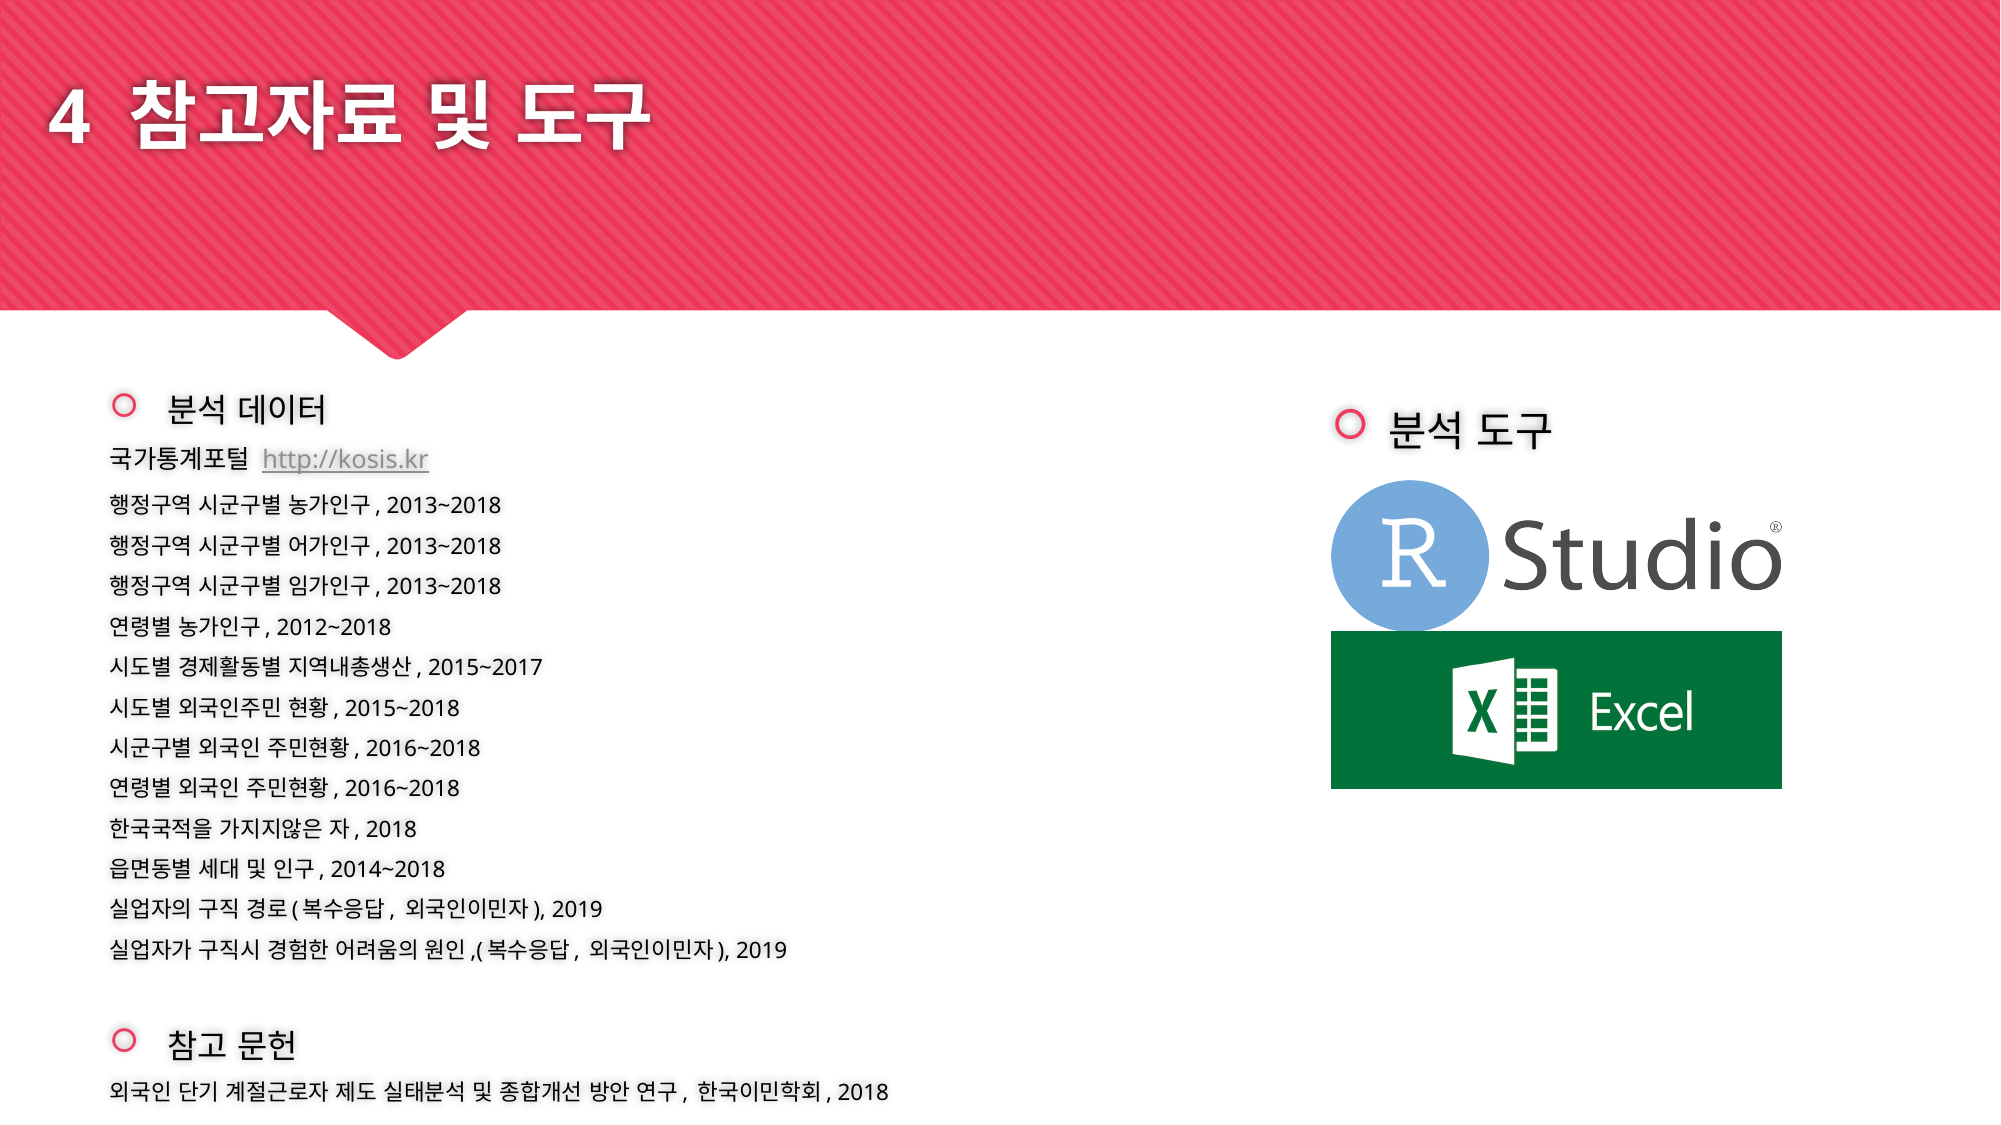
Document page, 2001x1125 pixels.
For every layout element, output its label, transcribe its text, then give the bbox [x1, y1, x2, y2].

list 분석 데이터 국가통계포털 http://kosis.kr 행정구역 시군구별 농가인구, 2013~2018 행정구역 시군구별 어가인구, 2013~2018 행정구역 시군구별 임가인구, 2013~2018 연령별 농가인구, 2012~2018 시도별 경제활동별 지역내총생산, 2015~2017 시도별 외국인주민 현황, 2015~2018 시군구별 외국인 주민현황, 2016~2018 연령별 외국인 주민현황, 2016~2018 한국국적을 가지지않은 자, 2018 읍면동별 세대 및 인구, 2014~2018 실업자의 구직 경로(복수응답, 외국인이민자), 2019 실업자가 구직시 경험한 어려움의 원인,(복수응답, 외국인이민자), 2019 참고 문헌 외국인 단기 계절근로자 제도 실태분석 및 종합개선 방안 연구, 한국이민학회, 2018 [94, 382, 1570, 1118]
text_box 4 참고자료 및 도구 [33, 60, 1768, 220]
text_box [1316, 396, 1783, 789]
